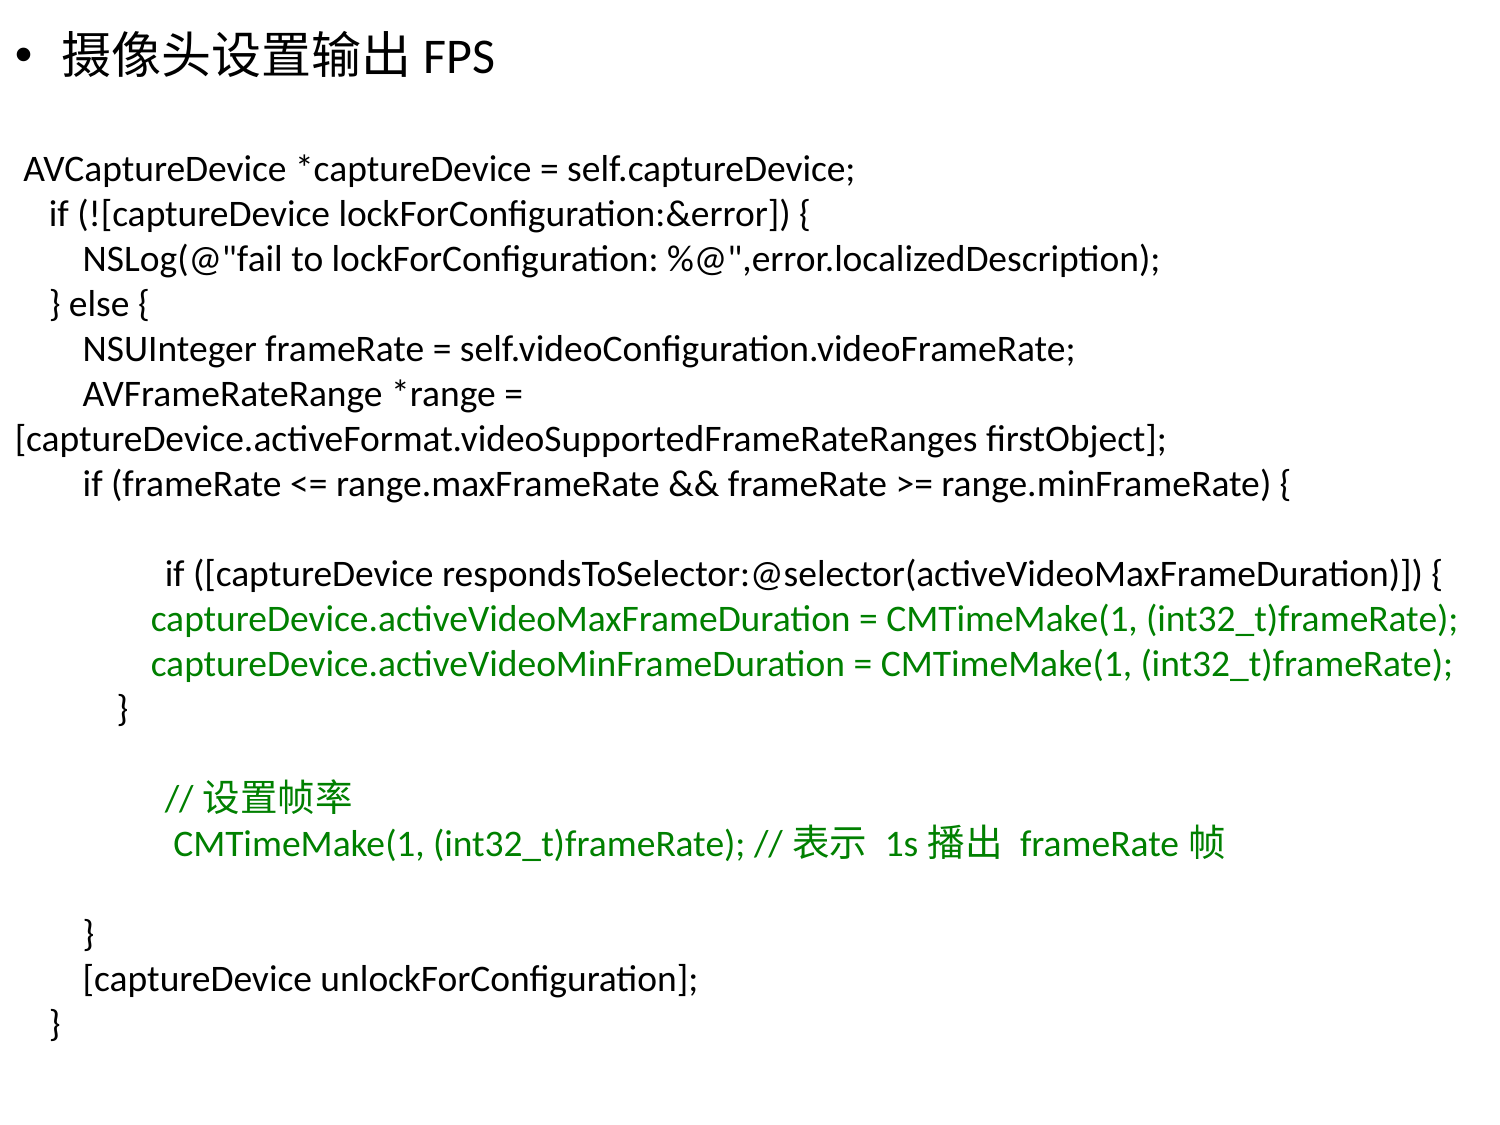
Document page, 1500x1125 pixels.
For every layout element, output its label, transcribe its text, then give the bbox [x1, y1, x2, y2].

text_box 摄像头设置输出FPS AVCaptureDevice *captureDevice = self.captureDevice; if (![captureDevice lockForConfiguration:&error]) { NSLog(@"fail to lockForConfiguration: %@",error.localizedDescription); } else { NSUInteger frameRate = self.videoConfiguration.videoFrameRate; AVFrameRateRange *range = [captureDevice.activeFormat.videoSupportedFrameRateRanges firstObject]; if (frameRate <= range.maxFrameRate && frameRate >= range.minFrameRate) { if ([captureDevice respondsToSelector:@selector(activeVideoMaxFrameDuration)]) { captureDevice.activeVideoMaxFrameDuration = CMTimeMake(1, (int32_t)frameRate); captureDevice.activeVideoMinFrameDuration = CMTimeMake(1, (int32_t)frameRate); } //设置帧率 CMTimeMake(1, (int32_t)frameRate); //表示 1s播出 frameRate帧 } [captureDevice unlockForConfiguration]; } [0, 16, 1480, 1052]
